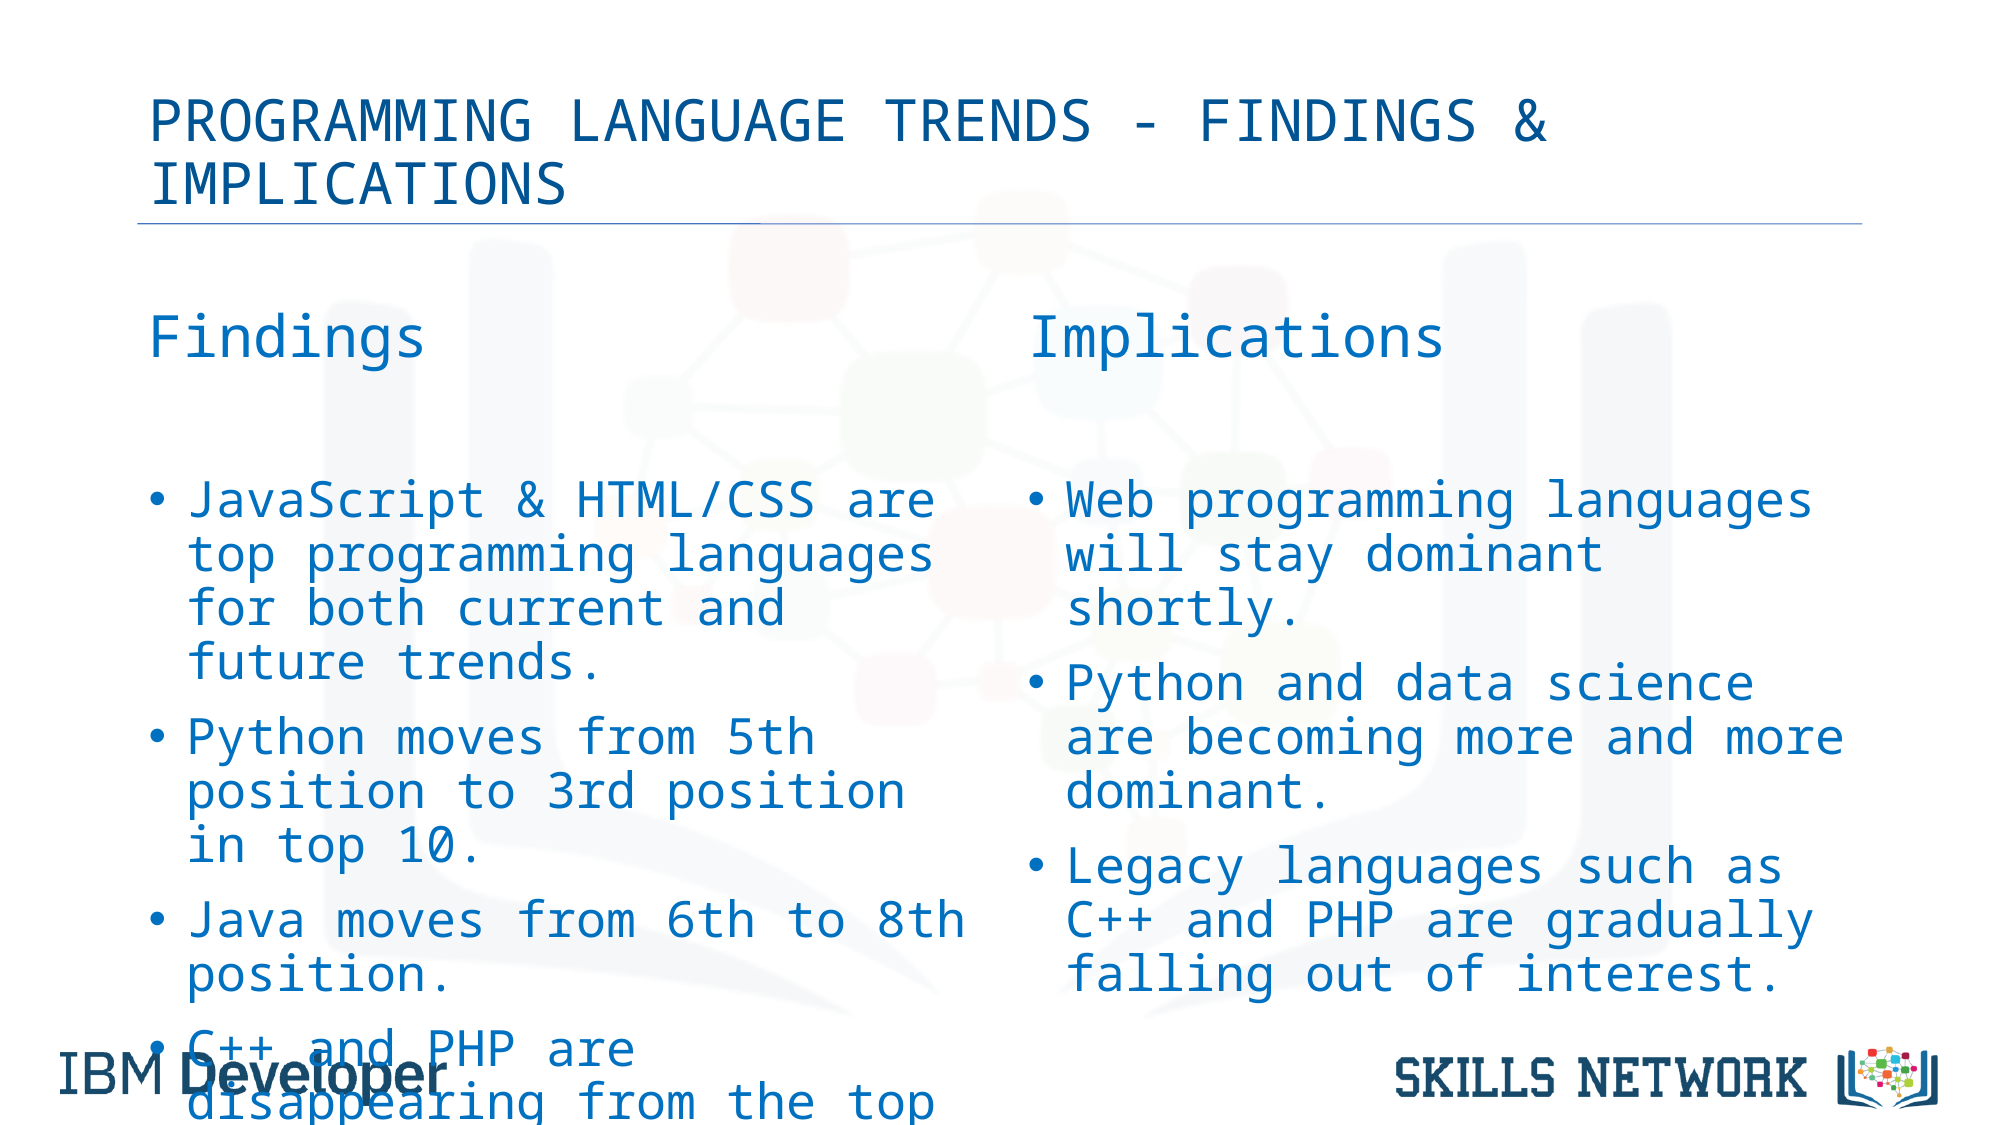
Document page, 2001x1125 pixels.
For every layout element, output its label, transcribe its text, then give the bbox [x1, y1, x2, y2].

list Findings JavaScript & HTML/CSS are top programming languages for both current and future trends. Python moves from 5th position to 3rd position in top 10. Java moves from 6th to 8th position. C++ and PHP are disappearing from the top 10. [133, 299, 984, 1014]
picture [1390, 1045, 1945, 1111]
list Implications Web programming languages will stay dominant shortly. Python and data science are becoming more and more dominant. Legacy languages such as C++ and PHP are gradually falling out of interest. [1012, 299, 1863, 1014]
picture [55, 1045, 459, 1108]
title PROGRAMMING LANGUAGE TRENDS - FINDINGS & IMPLICATIONS [133, 45, 1859, 263]
